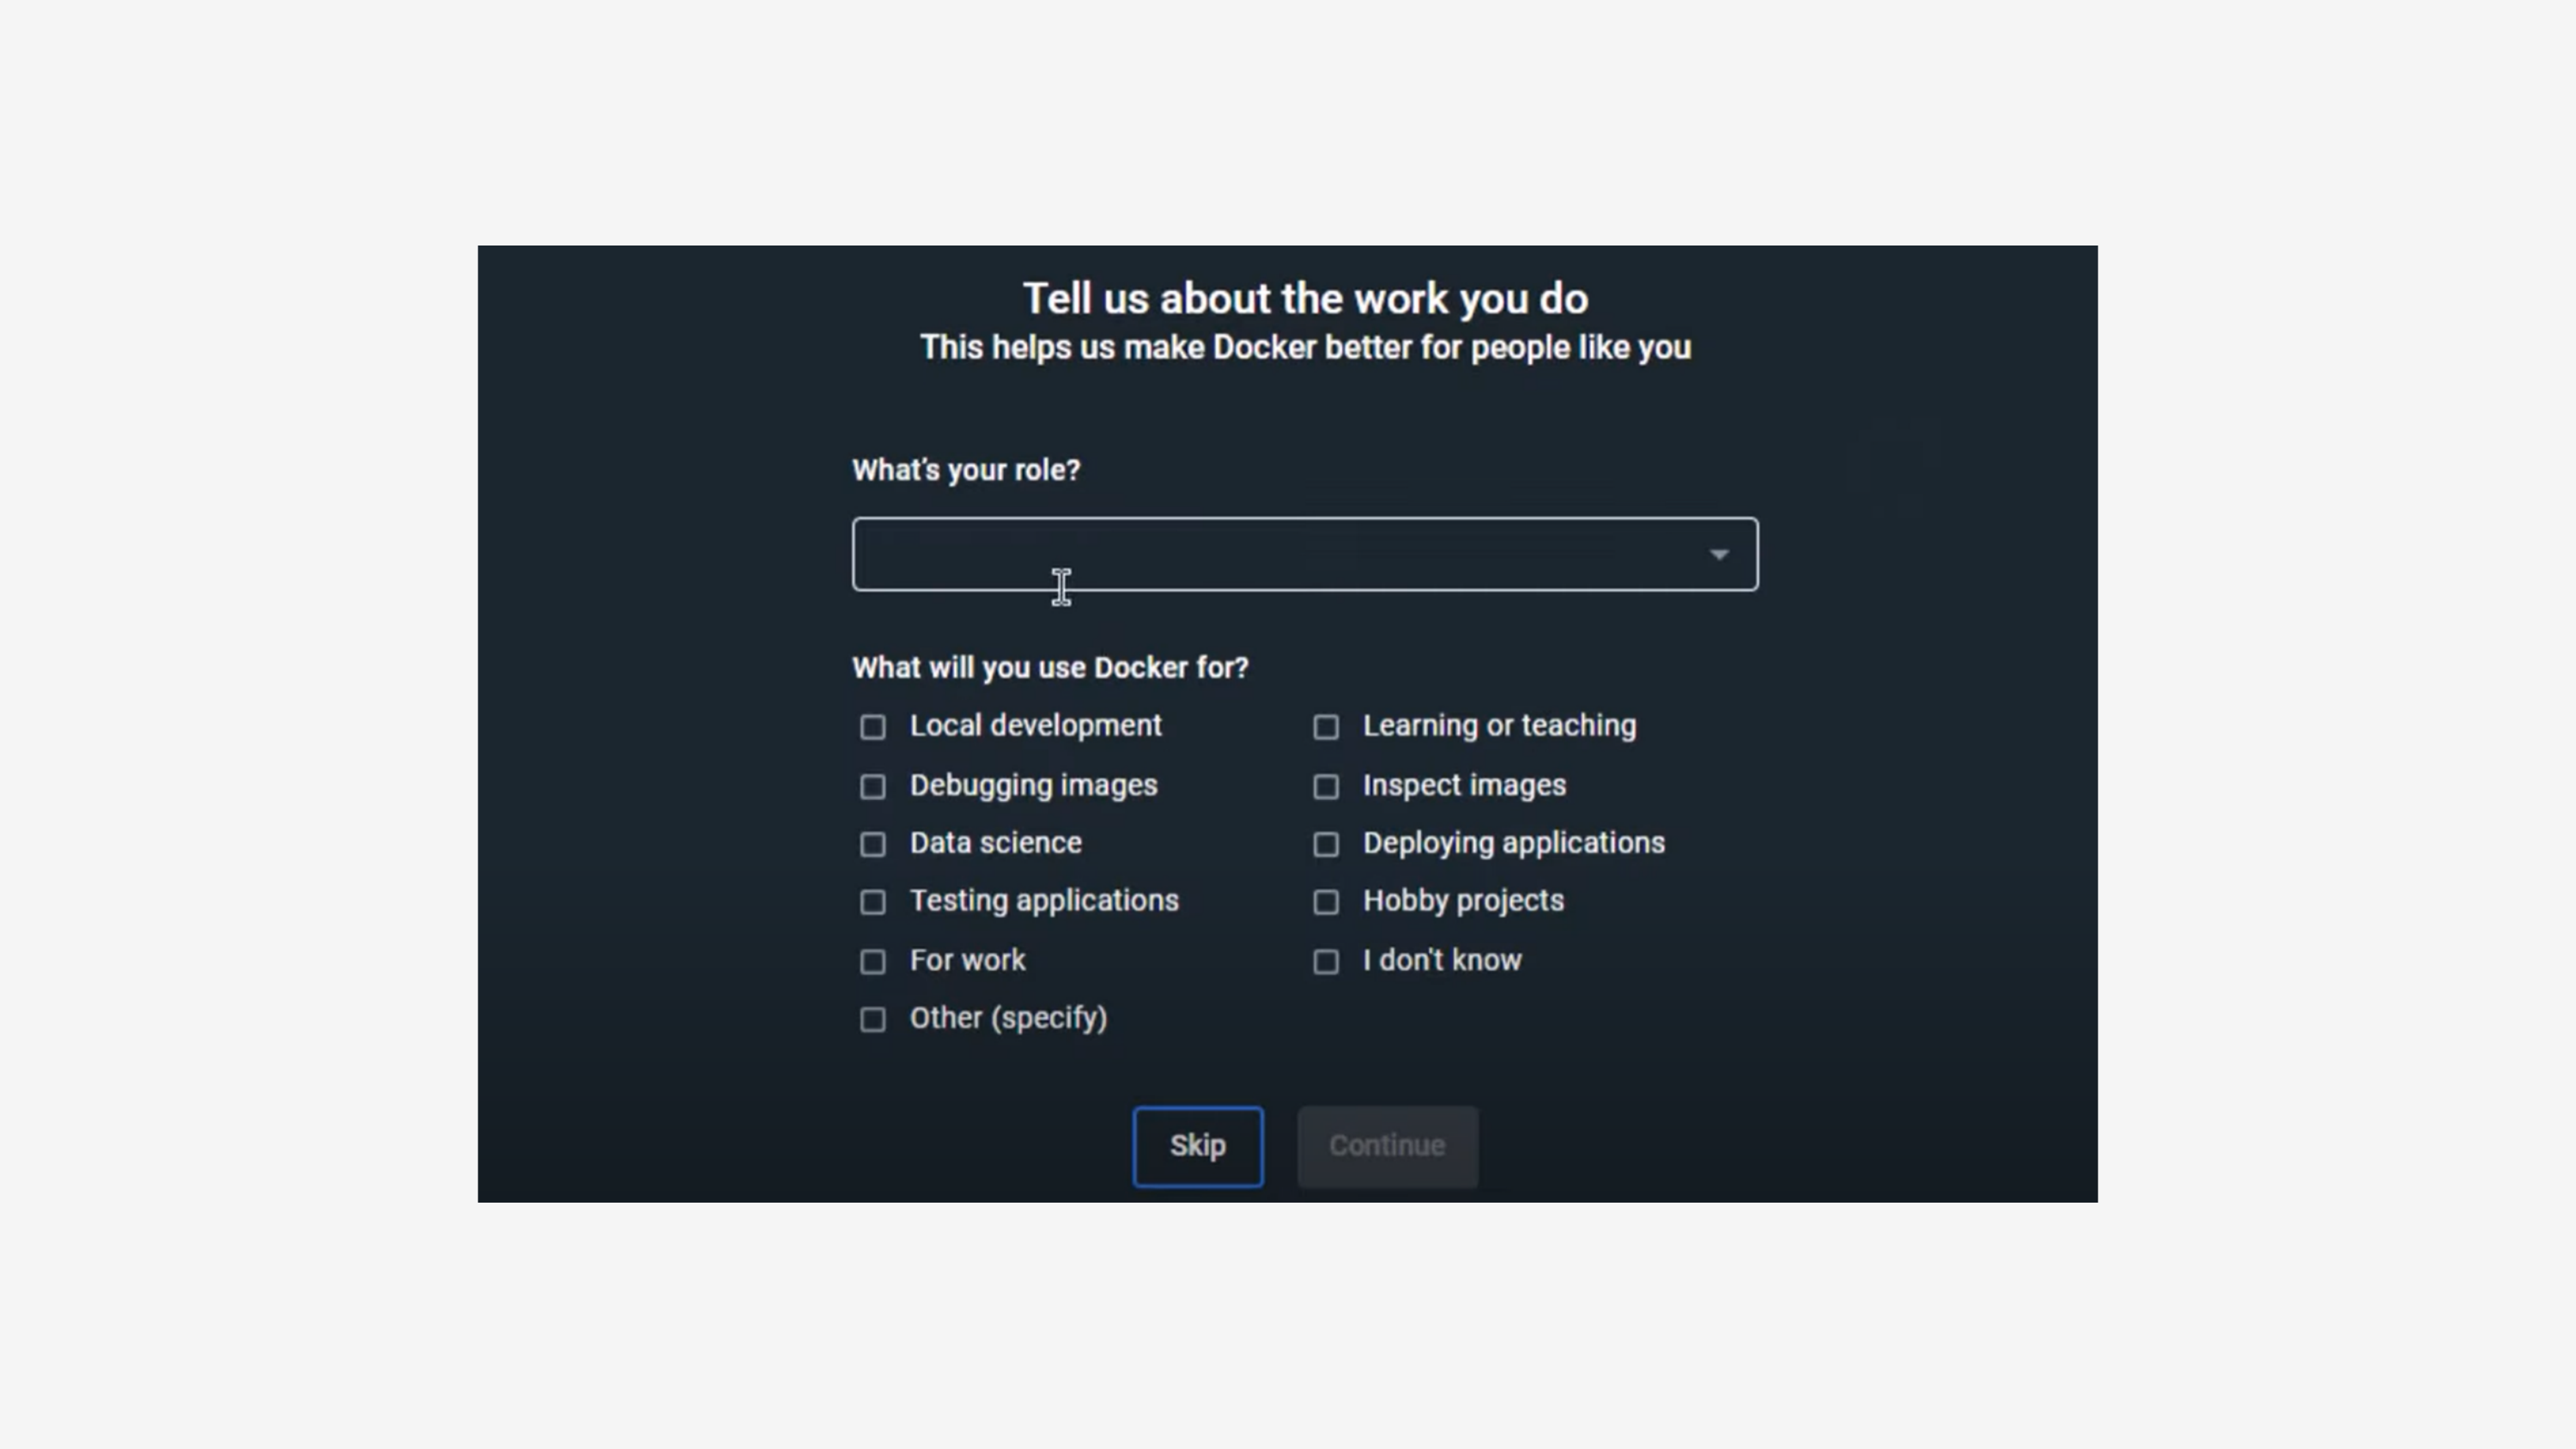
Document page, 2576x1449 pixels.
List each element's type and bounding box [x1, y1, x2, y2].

text_box [477, 246, 2099, 1203]
